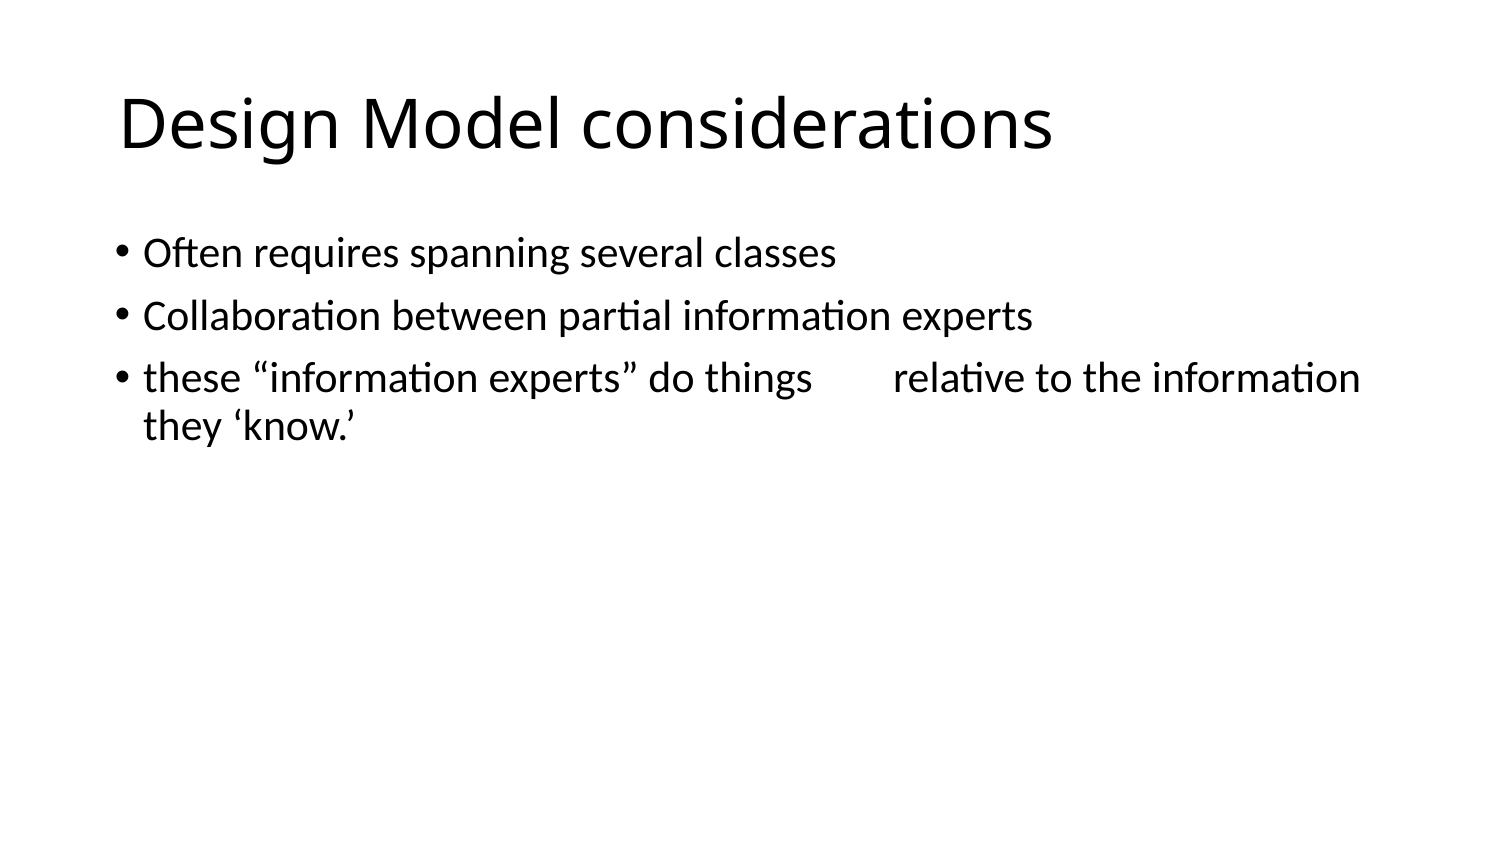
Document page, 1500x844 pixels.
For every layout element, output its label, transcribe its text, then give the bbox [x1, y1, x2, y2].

title Design Model considerations [103, 44, 1397, 208]
list Often requires spanning several classes Collaboration between partial information experts these “information experts” do things relative to the information they ‘know.’ [99, 221, 1438, 760]
